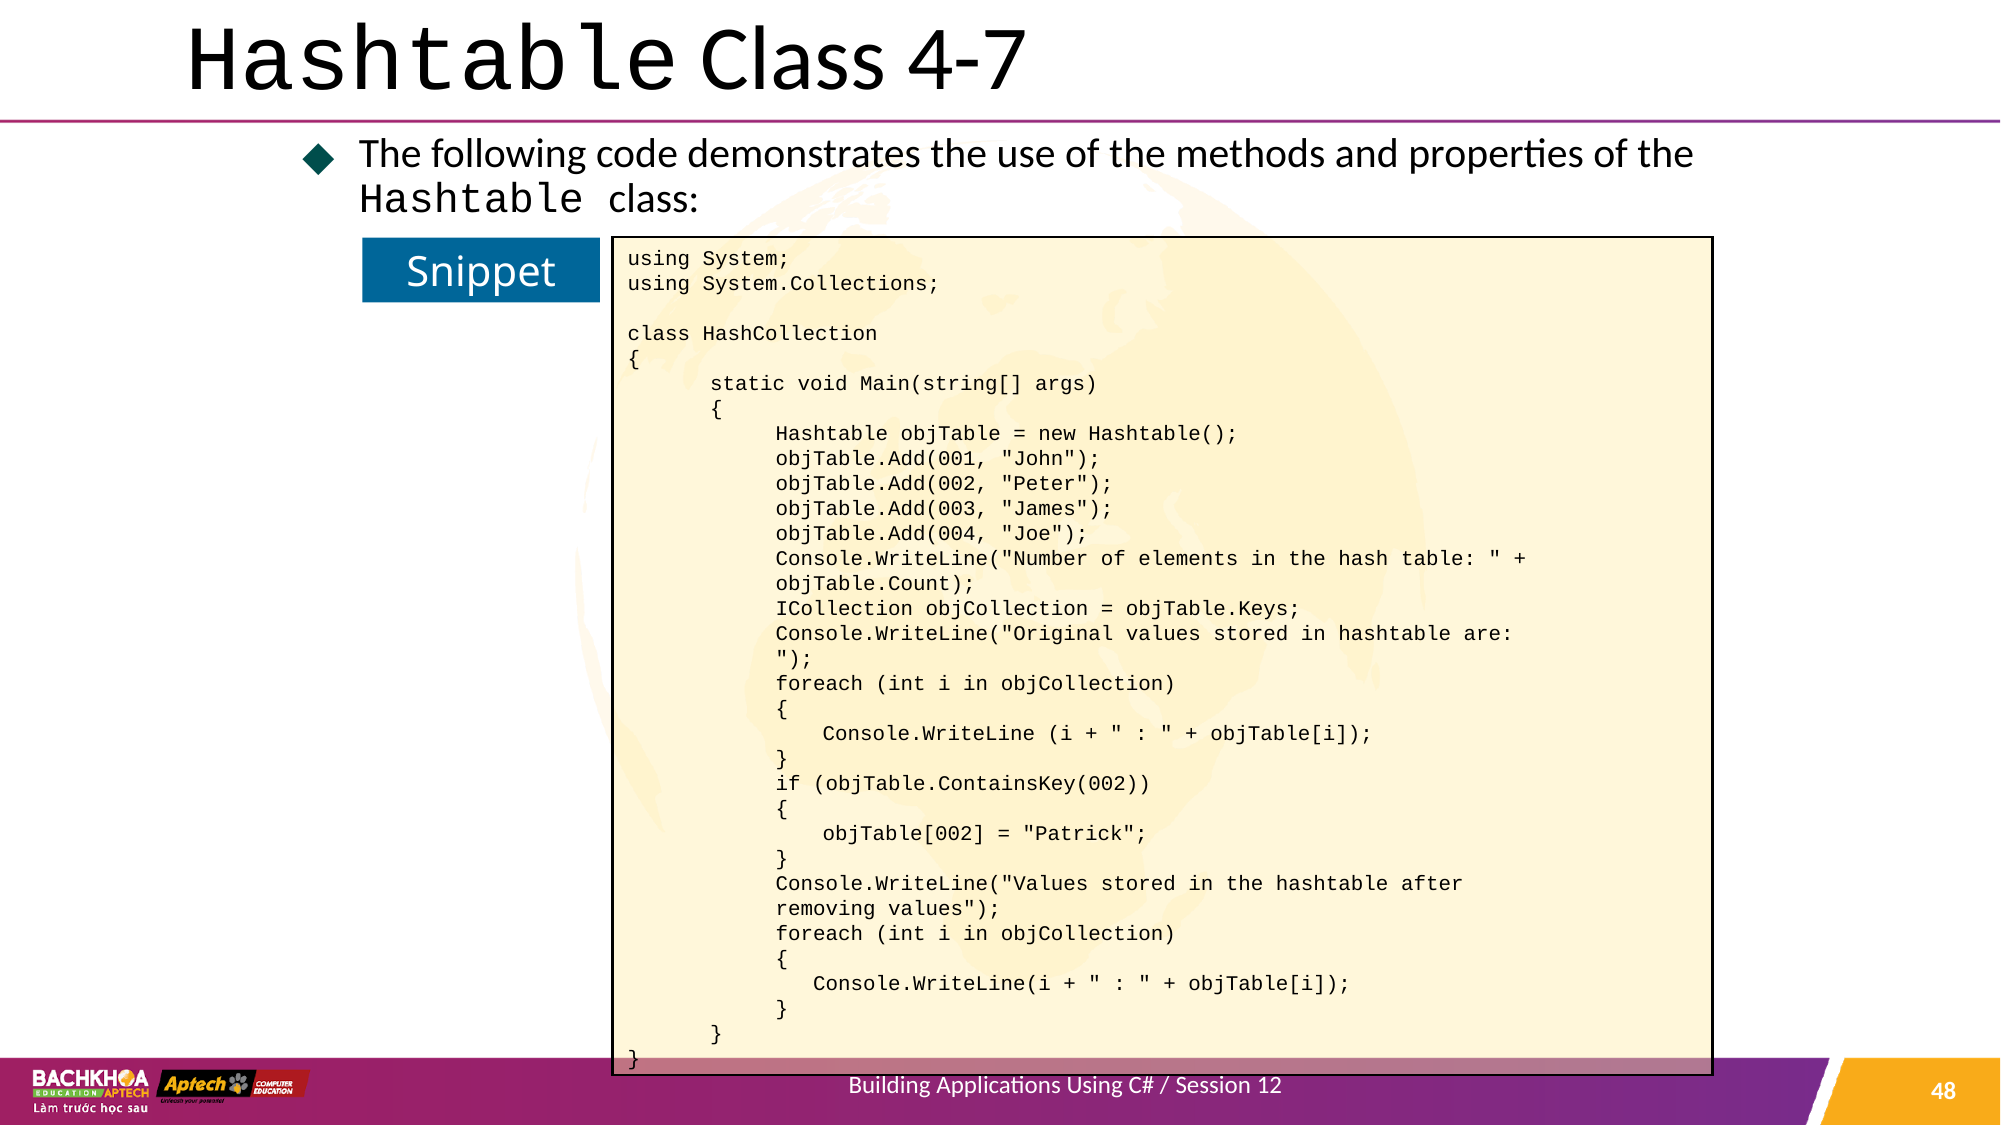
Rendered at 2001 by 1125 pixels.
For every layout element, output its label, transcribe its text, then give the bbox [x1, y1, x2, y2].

footer Building Applications Using C# / Session 12 [324, 1060, 1813, 1120]
picture [0, 0, 2001, 1125]
text_box using System; using System.Collections; class HashCollection { static void Main(string[] args) { Hashtable objTable = new Hashtable(); objTable.Add(001, "John"); objTable.Add(002, "Peter"); objTable.Add(003, "James"); objTable.Add(004, "Joe"); Console.WriteLine("Number of elements in the hash table: " + objTable.Count); ICollection objCollection = objTable.Keys; Console.WriteLine("Original values stored in hashtable are: "); foreach (int i in objCollection) { Console.WriteLine (i + " : " + objTable[i]); } if (objTable.ContainsKey(002)) { objTable[002] = "Patrick"; } Console.WriteLine("Values stored in the hashtable after removing values"); foreach (int i in objCollection) { Console.WriteLine(i + " : " + objTable[i]); } } } [612, 237, 1713, 1075]
slide_number ‹#› [1899, 1059, 1988, 1120]
text_box Snippet [362, 237, 600, 303]
title Hashtable Class 4-7 [5, 3, 1993, 116]
text_box The following code demonstrates the use of the methods and properties of the Hashtable class: [287, 124, 1725, 1050]
